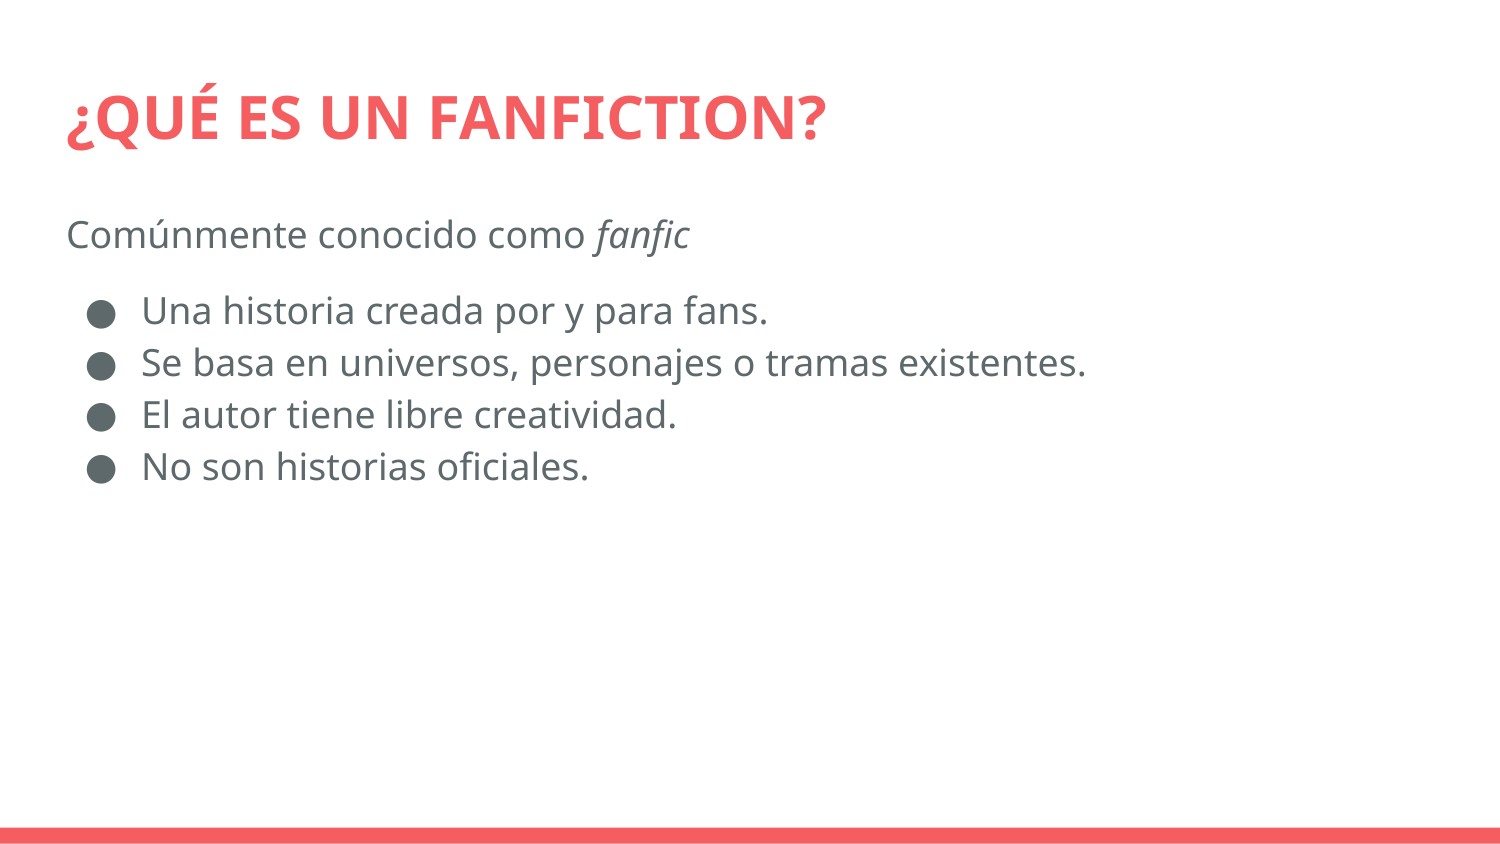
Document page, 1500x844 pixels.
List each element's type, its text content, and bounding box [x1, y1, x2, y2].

title ¿QUÉ ES UN FANFICTION? [51, 64, 1449, 167]
list Comúnmente conocido como fanfic Una historia creada por y para fans. Se basa en universos, personajes o tramas existentes. El autor tiene libre creatividad. No son historias oficiales. [51, 189, 1449, 750]
